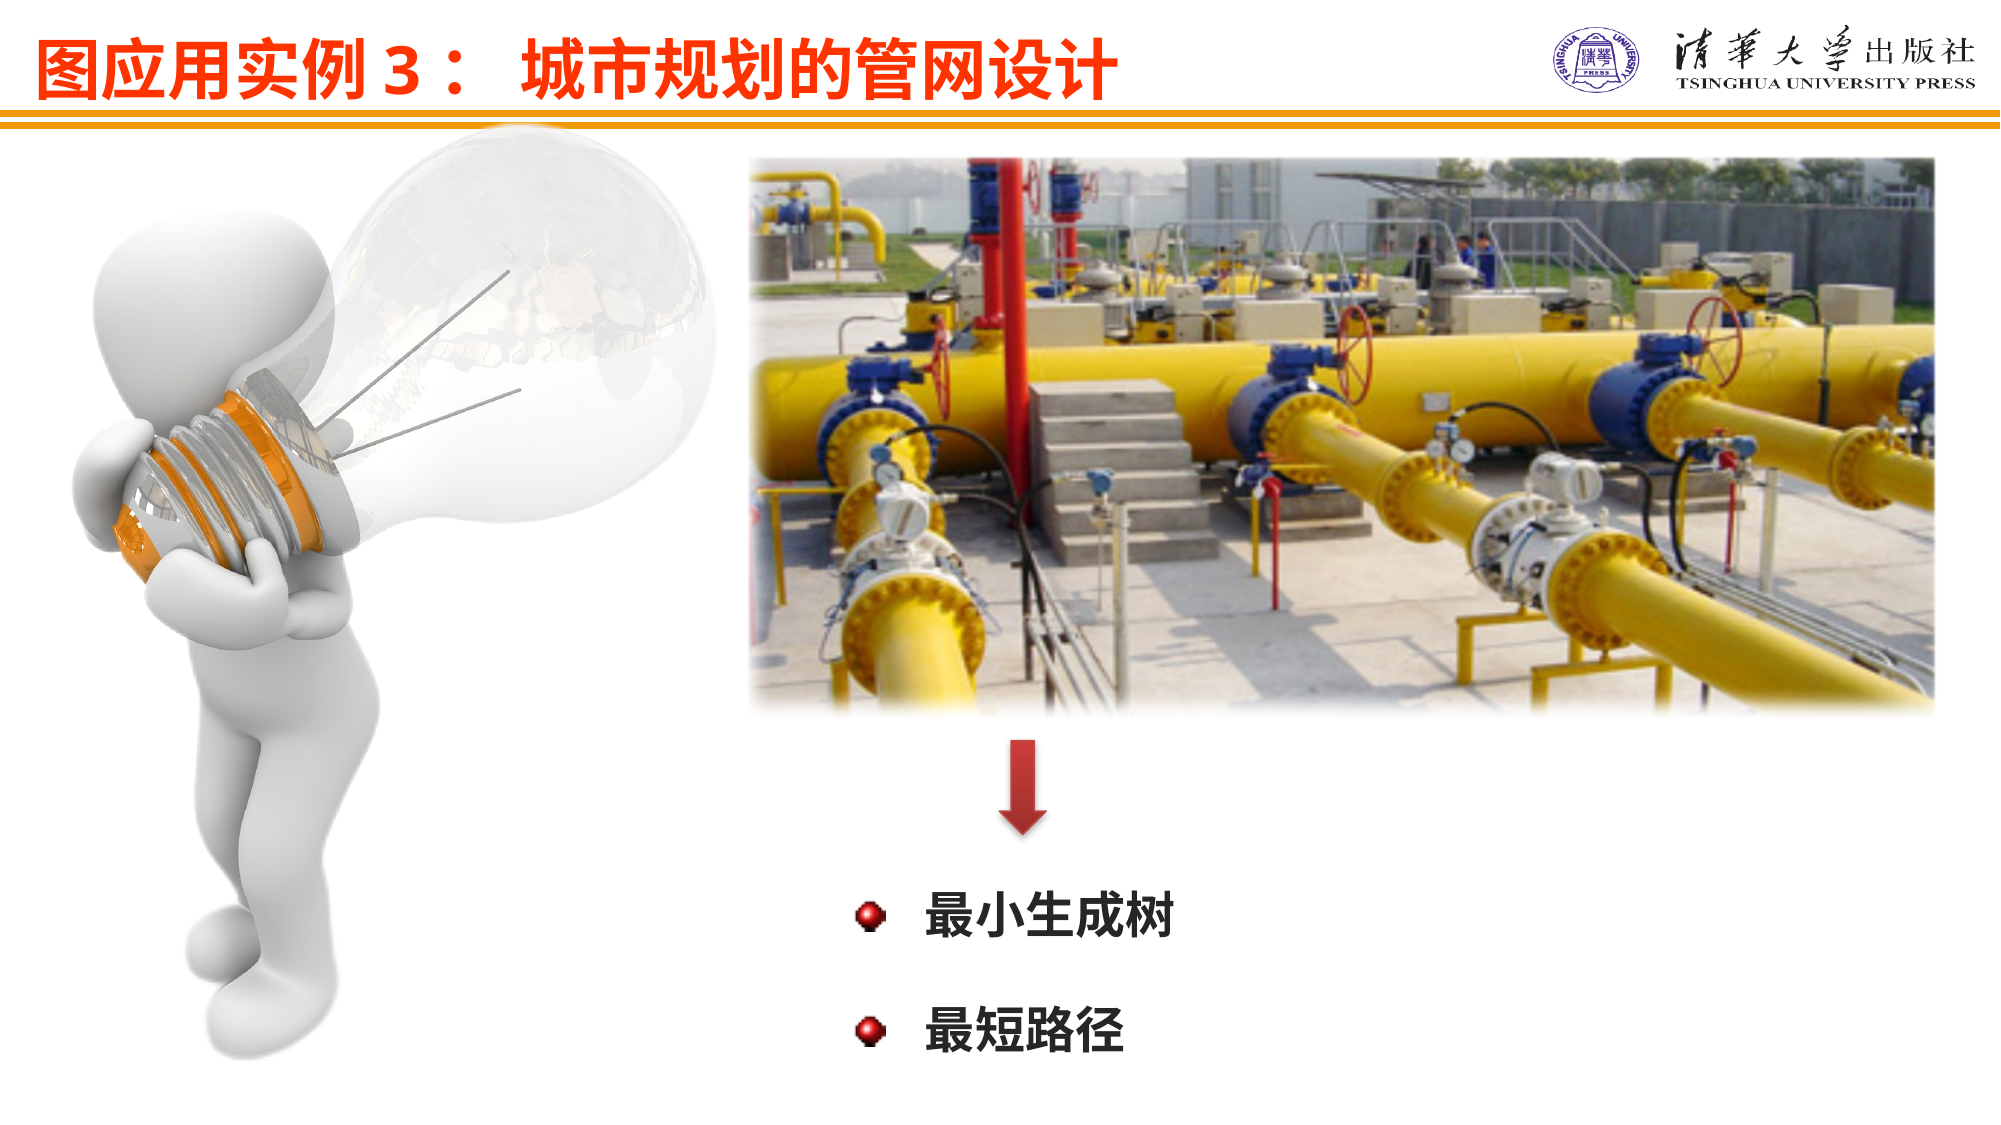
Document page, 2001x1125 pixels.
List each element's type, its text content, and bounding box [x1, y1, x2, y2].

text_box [840, 740, 1270, 1074]
text_box 图应用实例3： 城市规划的管网设计 [836, 20, 1178, 115]
picture [0, 0, 2001, 1125]
